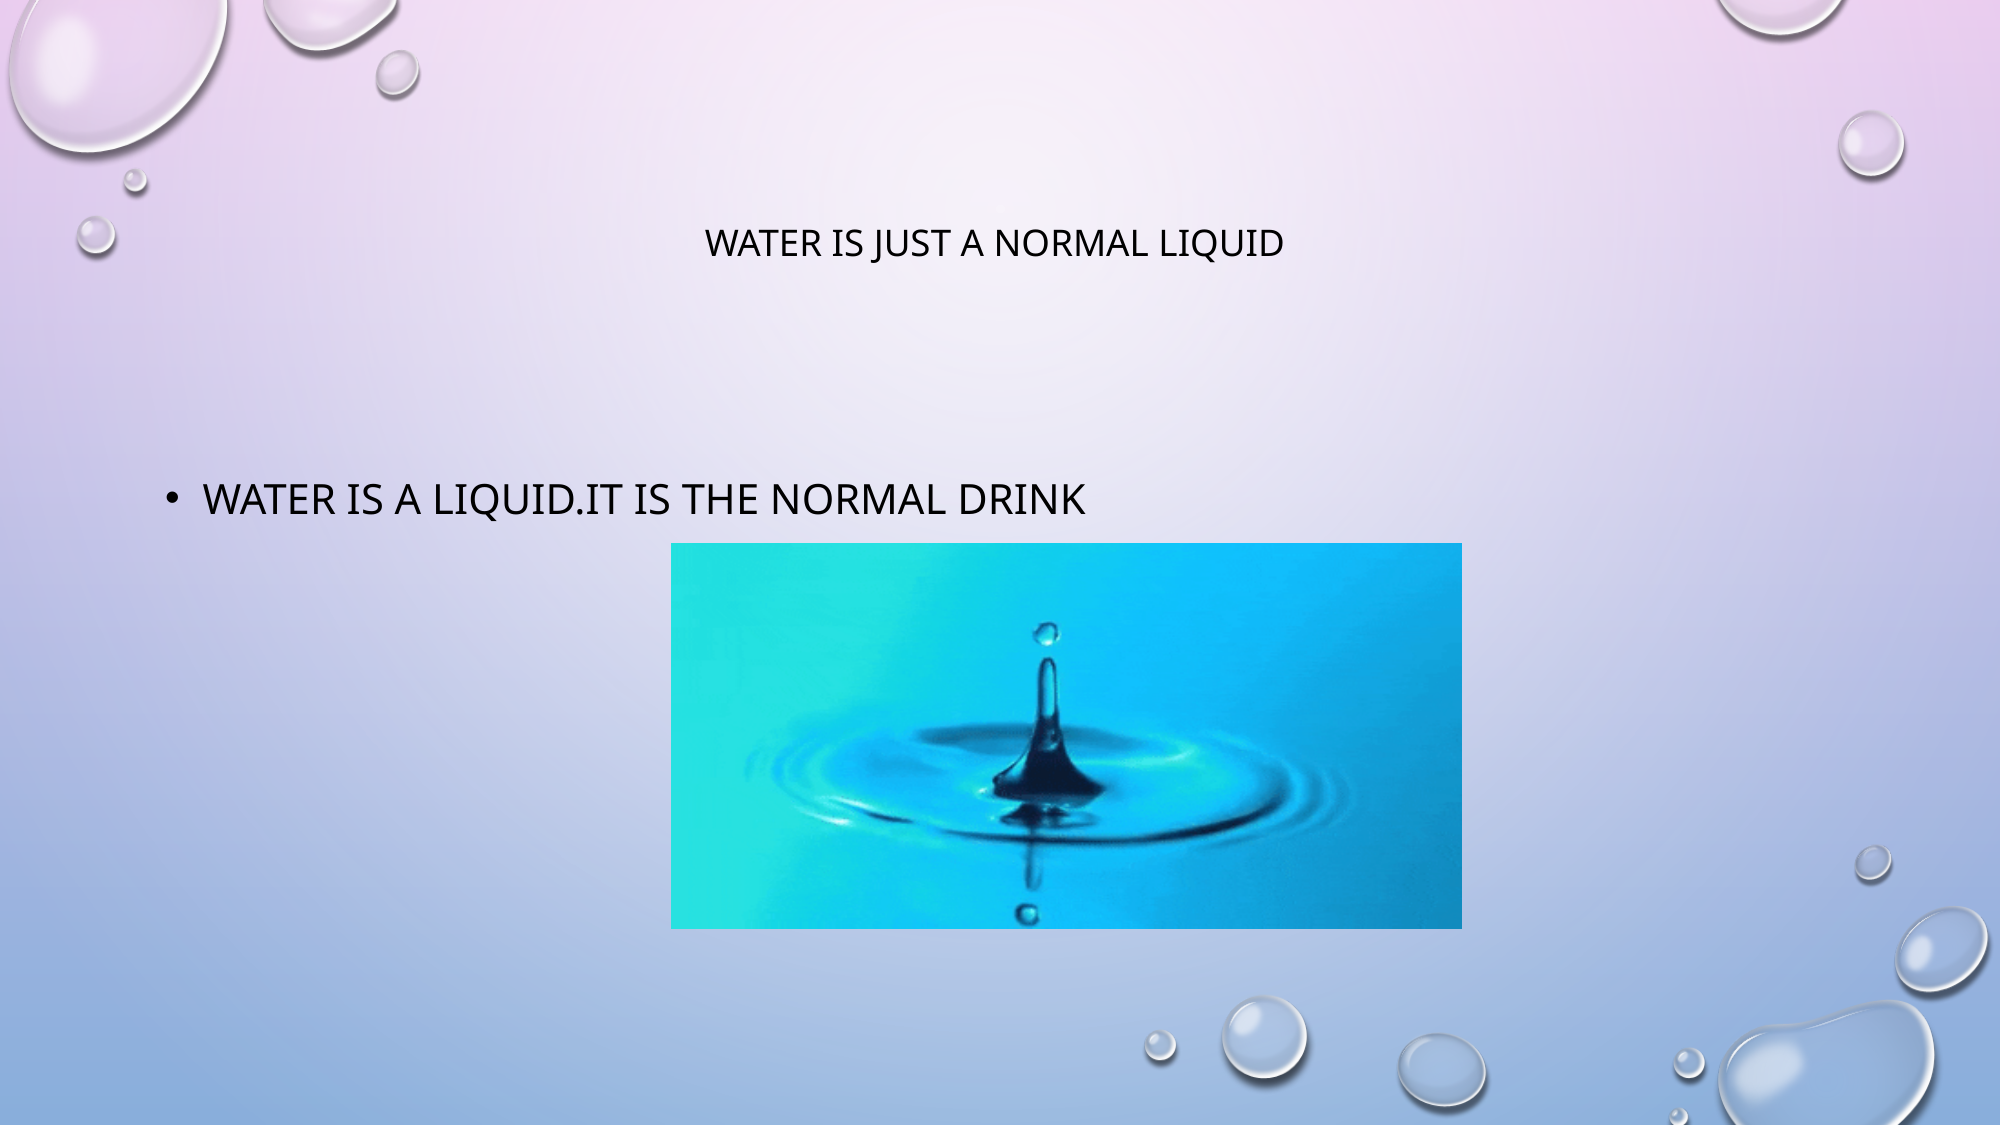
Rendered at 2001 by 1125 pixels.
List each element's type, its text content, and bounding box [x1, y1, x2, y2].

title Water is just a normal liquid [362, 216, 1638, 272]
list Water is a liquid.it is the normal drink [149, 454, 1850, 1017]
picture [0, 0, 2000, 1125]
